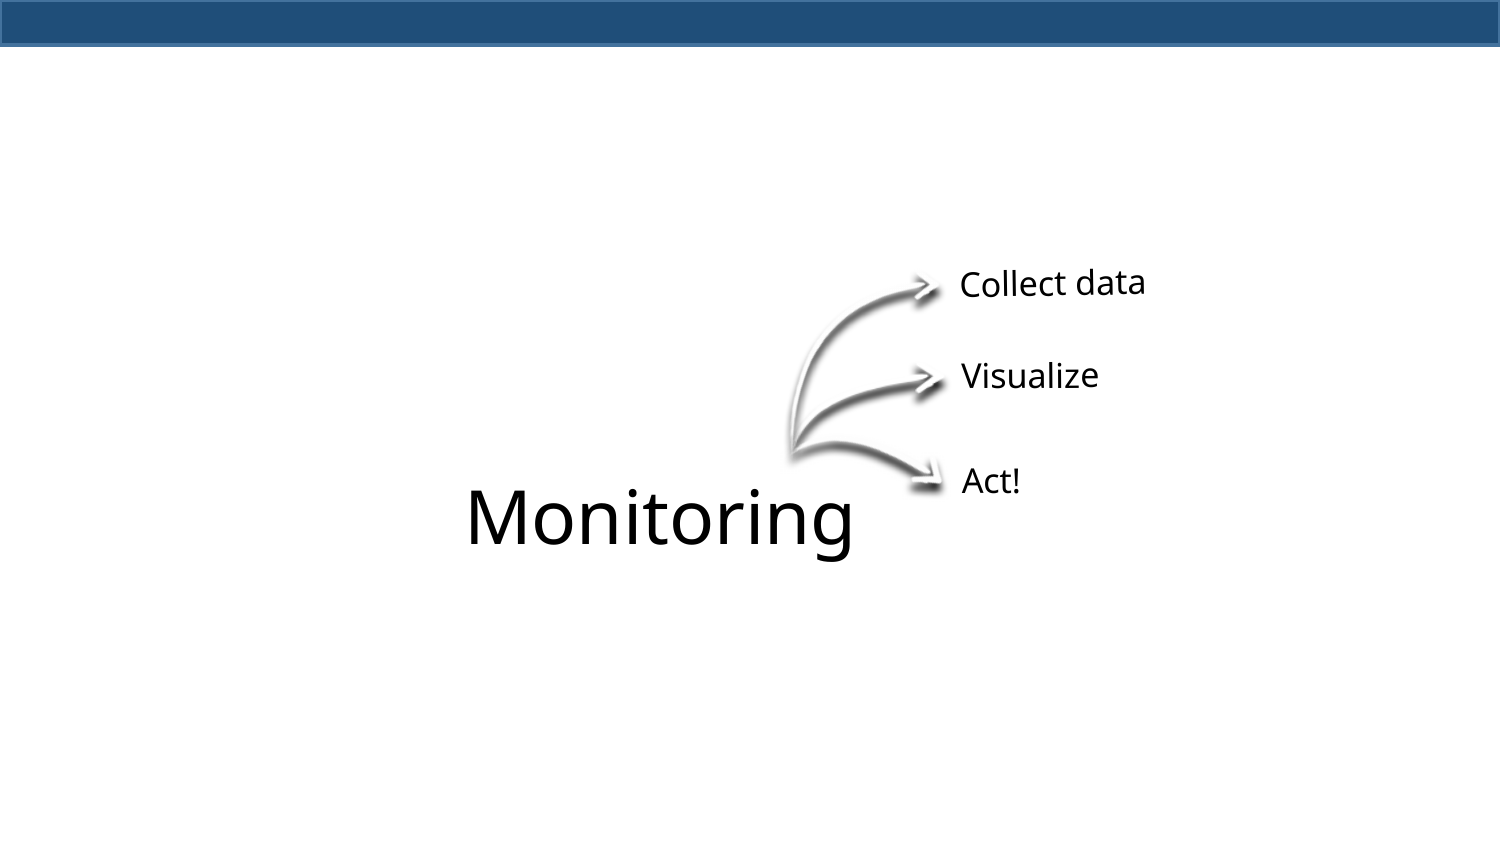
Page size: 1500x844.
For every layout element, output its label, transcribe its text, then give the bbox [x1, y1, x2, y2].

picture [732, 249, 970, 550]
text_box Visualize [975, 353, 1100, 396]
text_box Monitoring [444, 465, 859, 565]
text_box Collect data [958, 259, 1147, 304]
text_box Act! [961, 459, 1022, 501]
